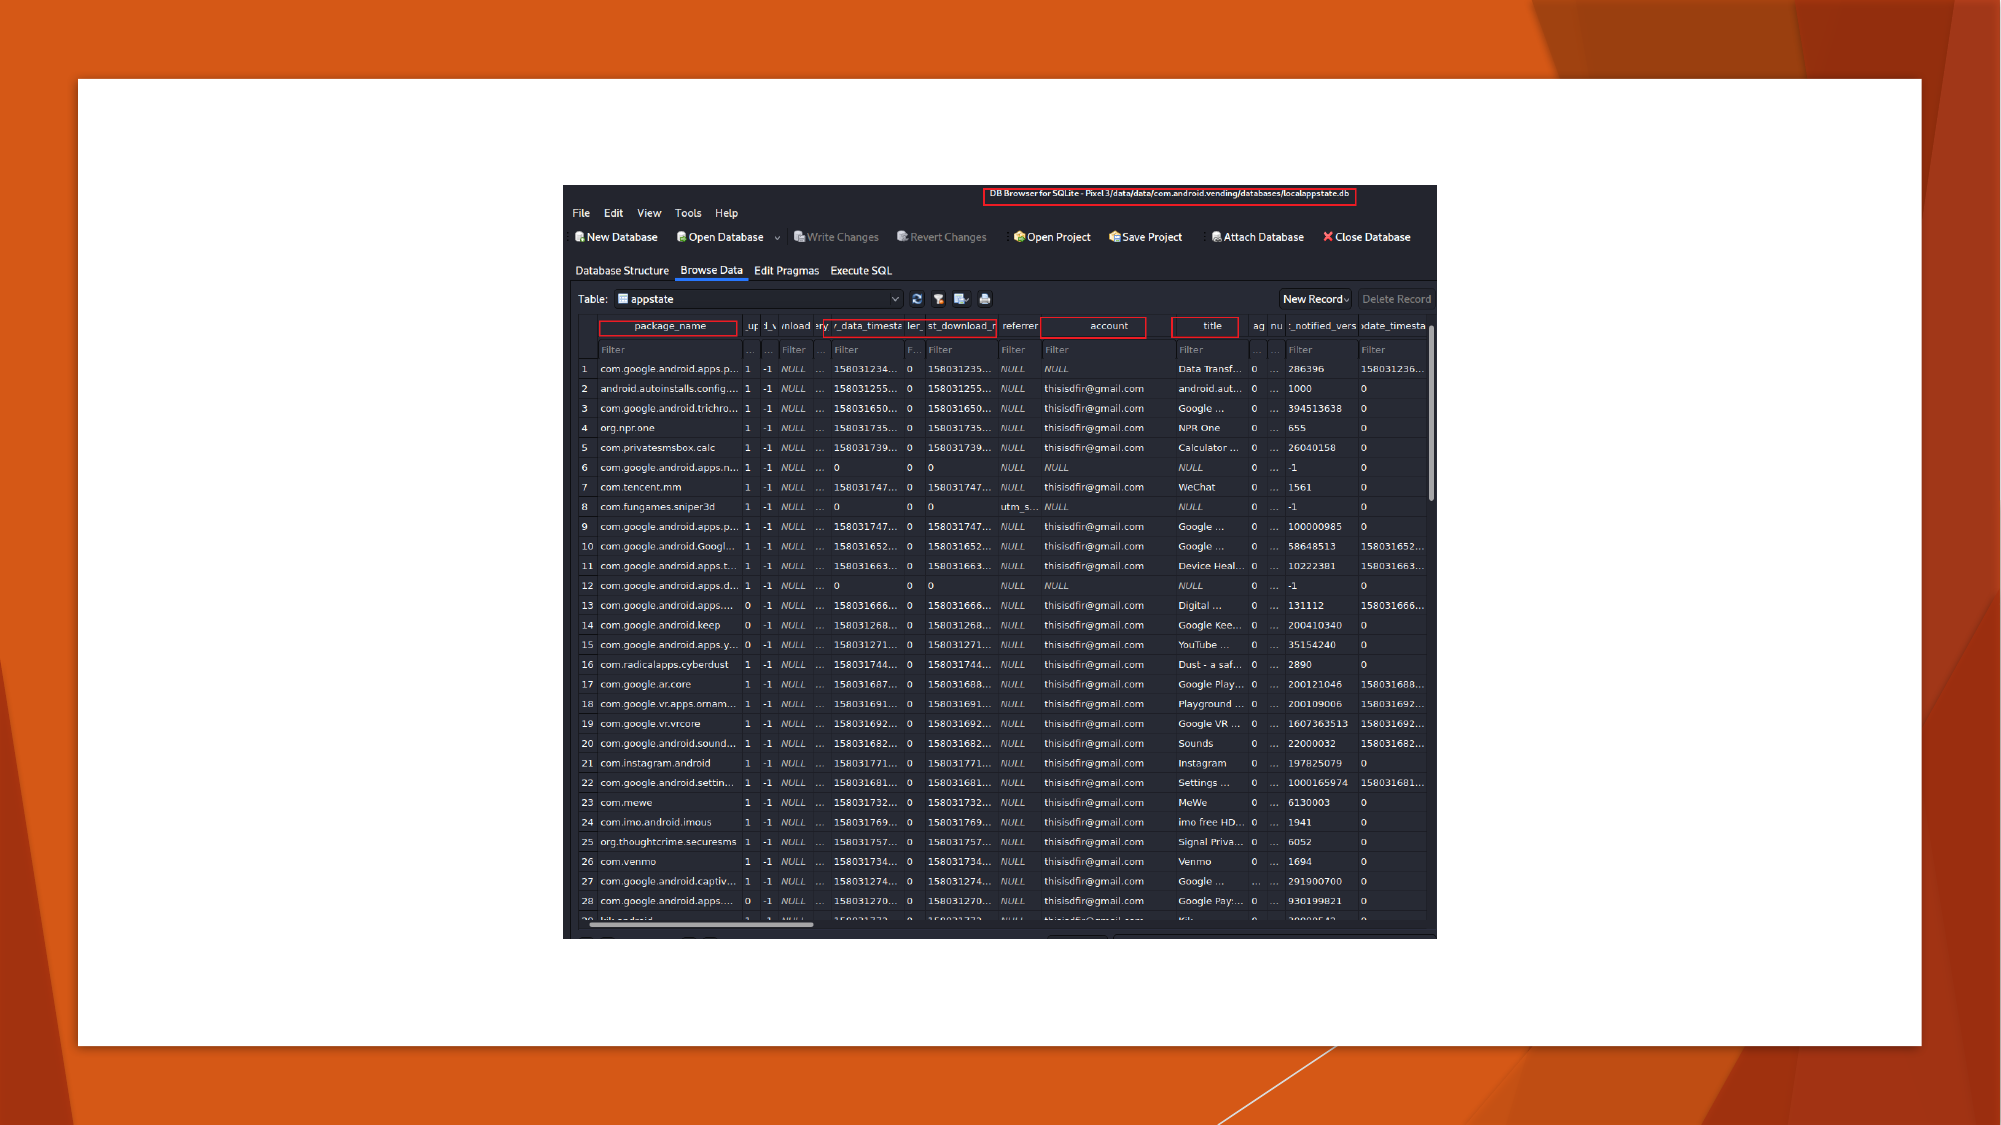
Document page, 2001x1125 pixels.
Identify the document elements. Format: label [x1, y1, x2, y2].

picture [563, 185, 1438, 940]
text_box [0, 0, 2000, 1125]
